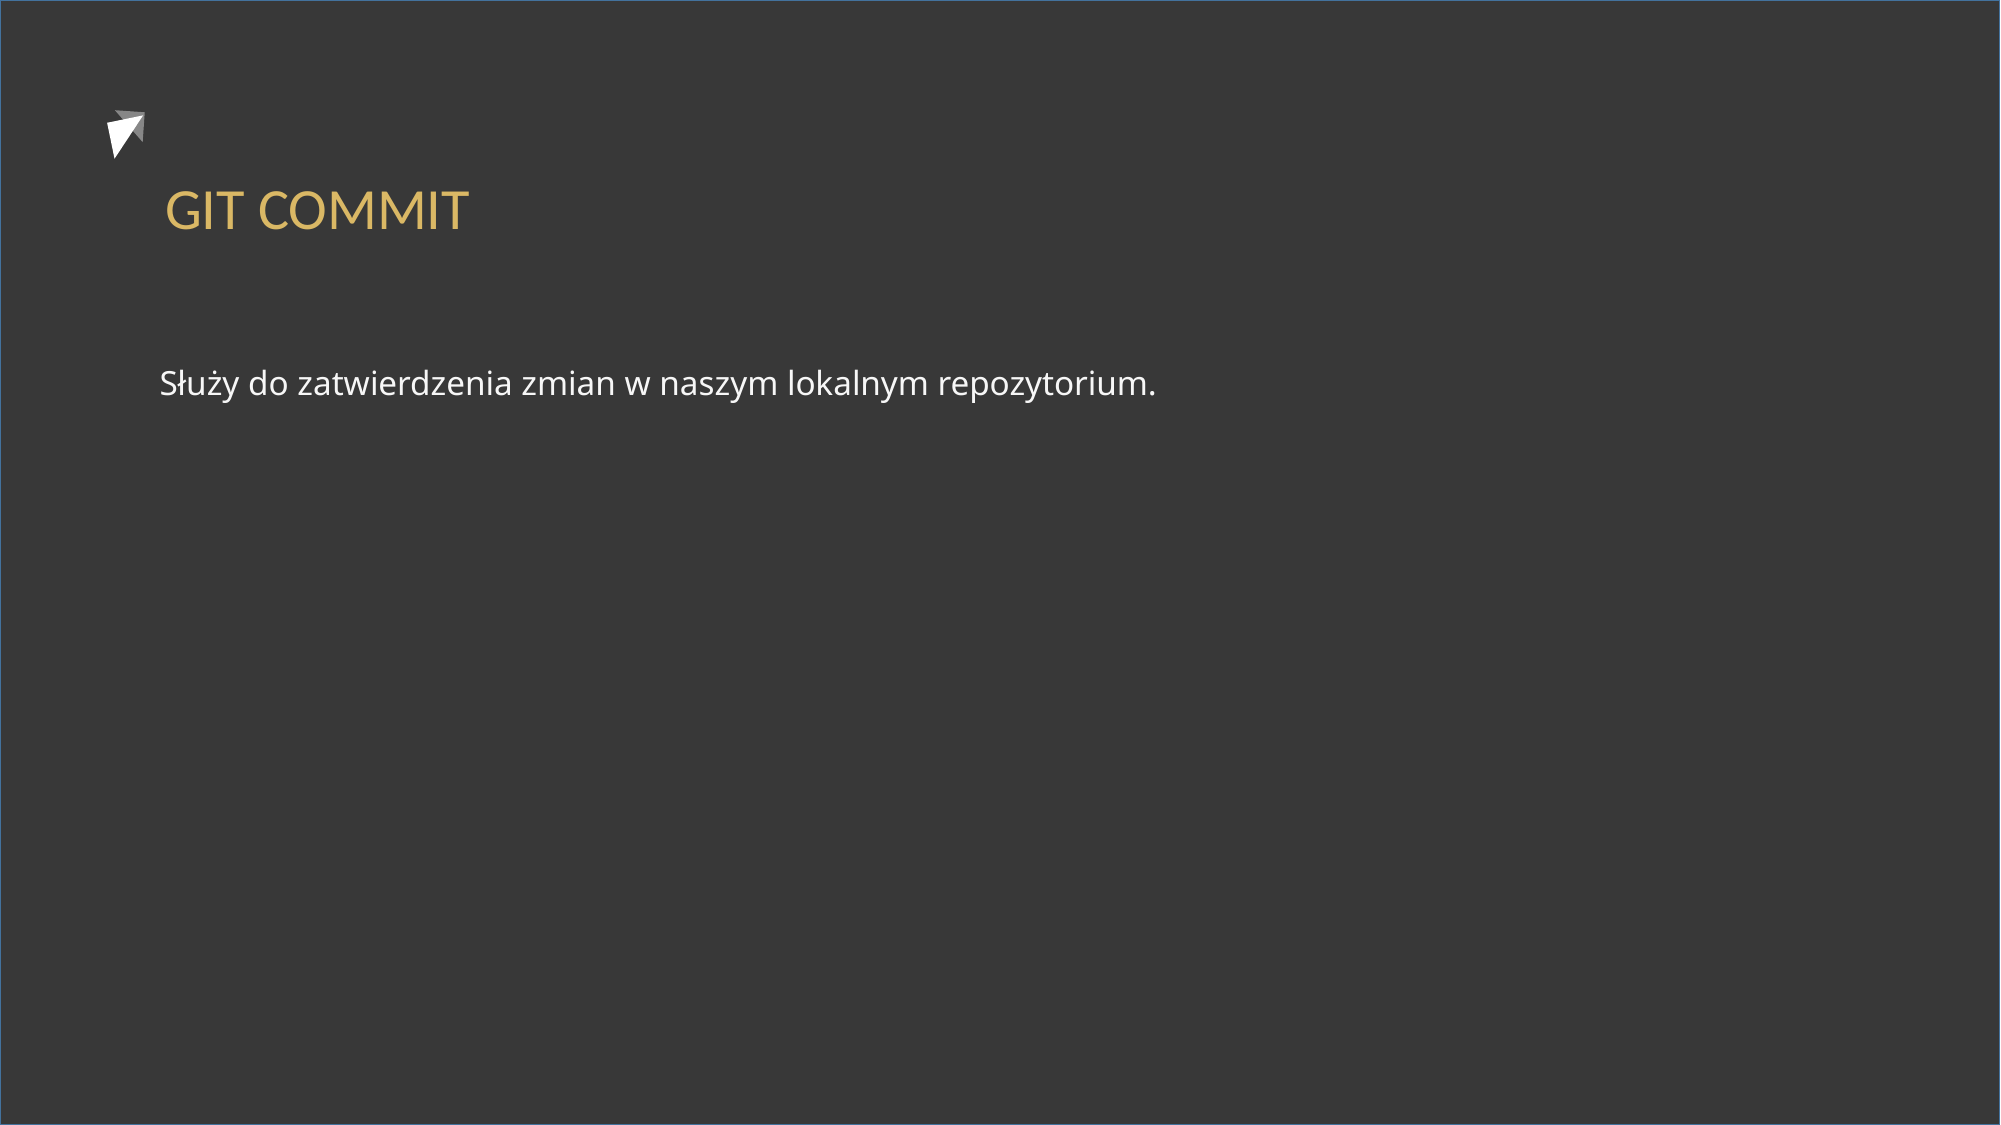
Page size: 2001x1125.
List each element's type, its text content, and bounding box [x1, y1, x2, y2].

text_box [112, 108, 146, 145]
text_box [0, 0, 2000, 1125]
text_box [105, 119, 133, 162]
text_box Służy do zatwierdzenia zmian w naszym lokalnym repozytorium. [144, 354, 1867, 410]
text_box GIT COMMIT [150, 164, 1151, 249]
